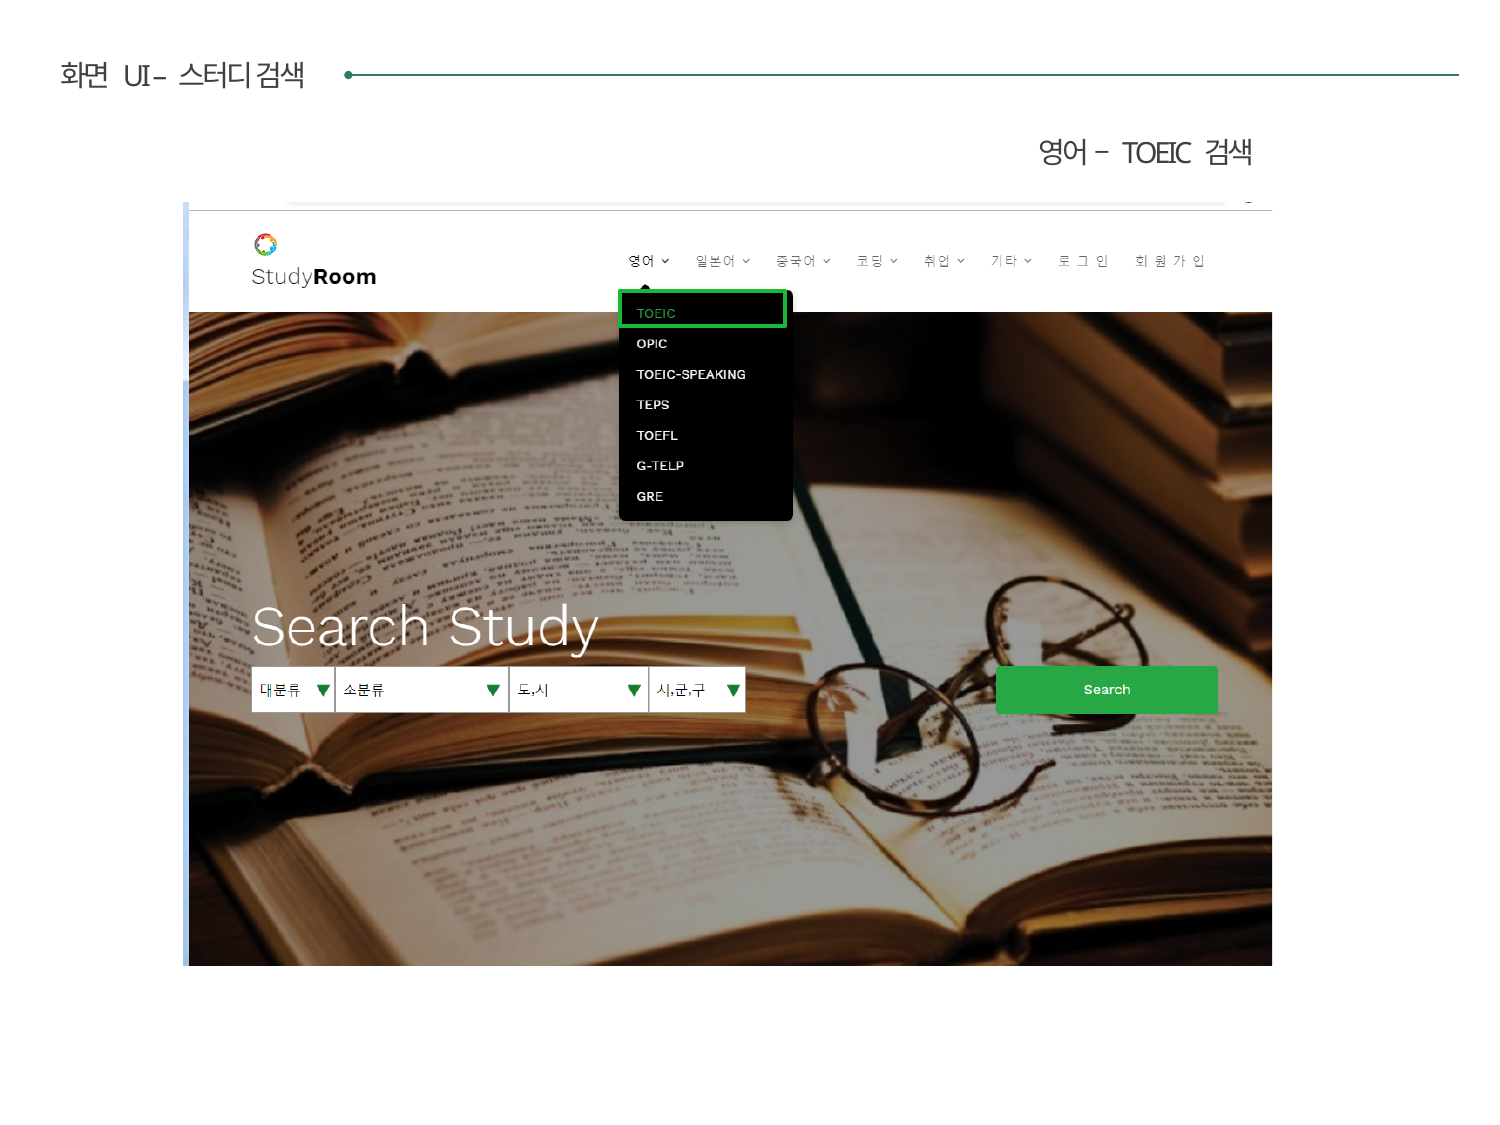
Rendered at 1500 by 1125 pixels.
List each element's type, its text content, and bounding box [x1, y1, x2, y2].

text_box 영어 – TOEIC 검색 [962, 127, 1270, 178]
text_box 화면 UI – 스터디 검색 [29, 49, 337, 100]
picture [170, 202, 1273, 966]
